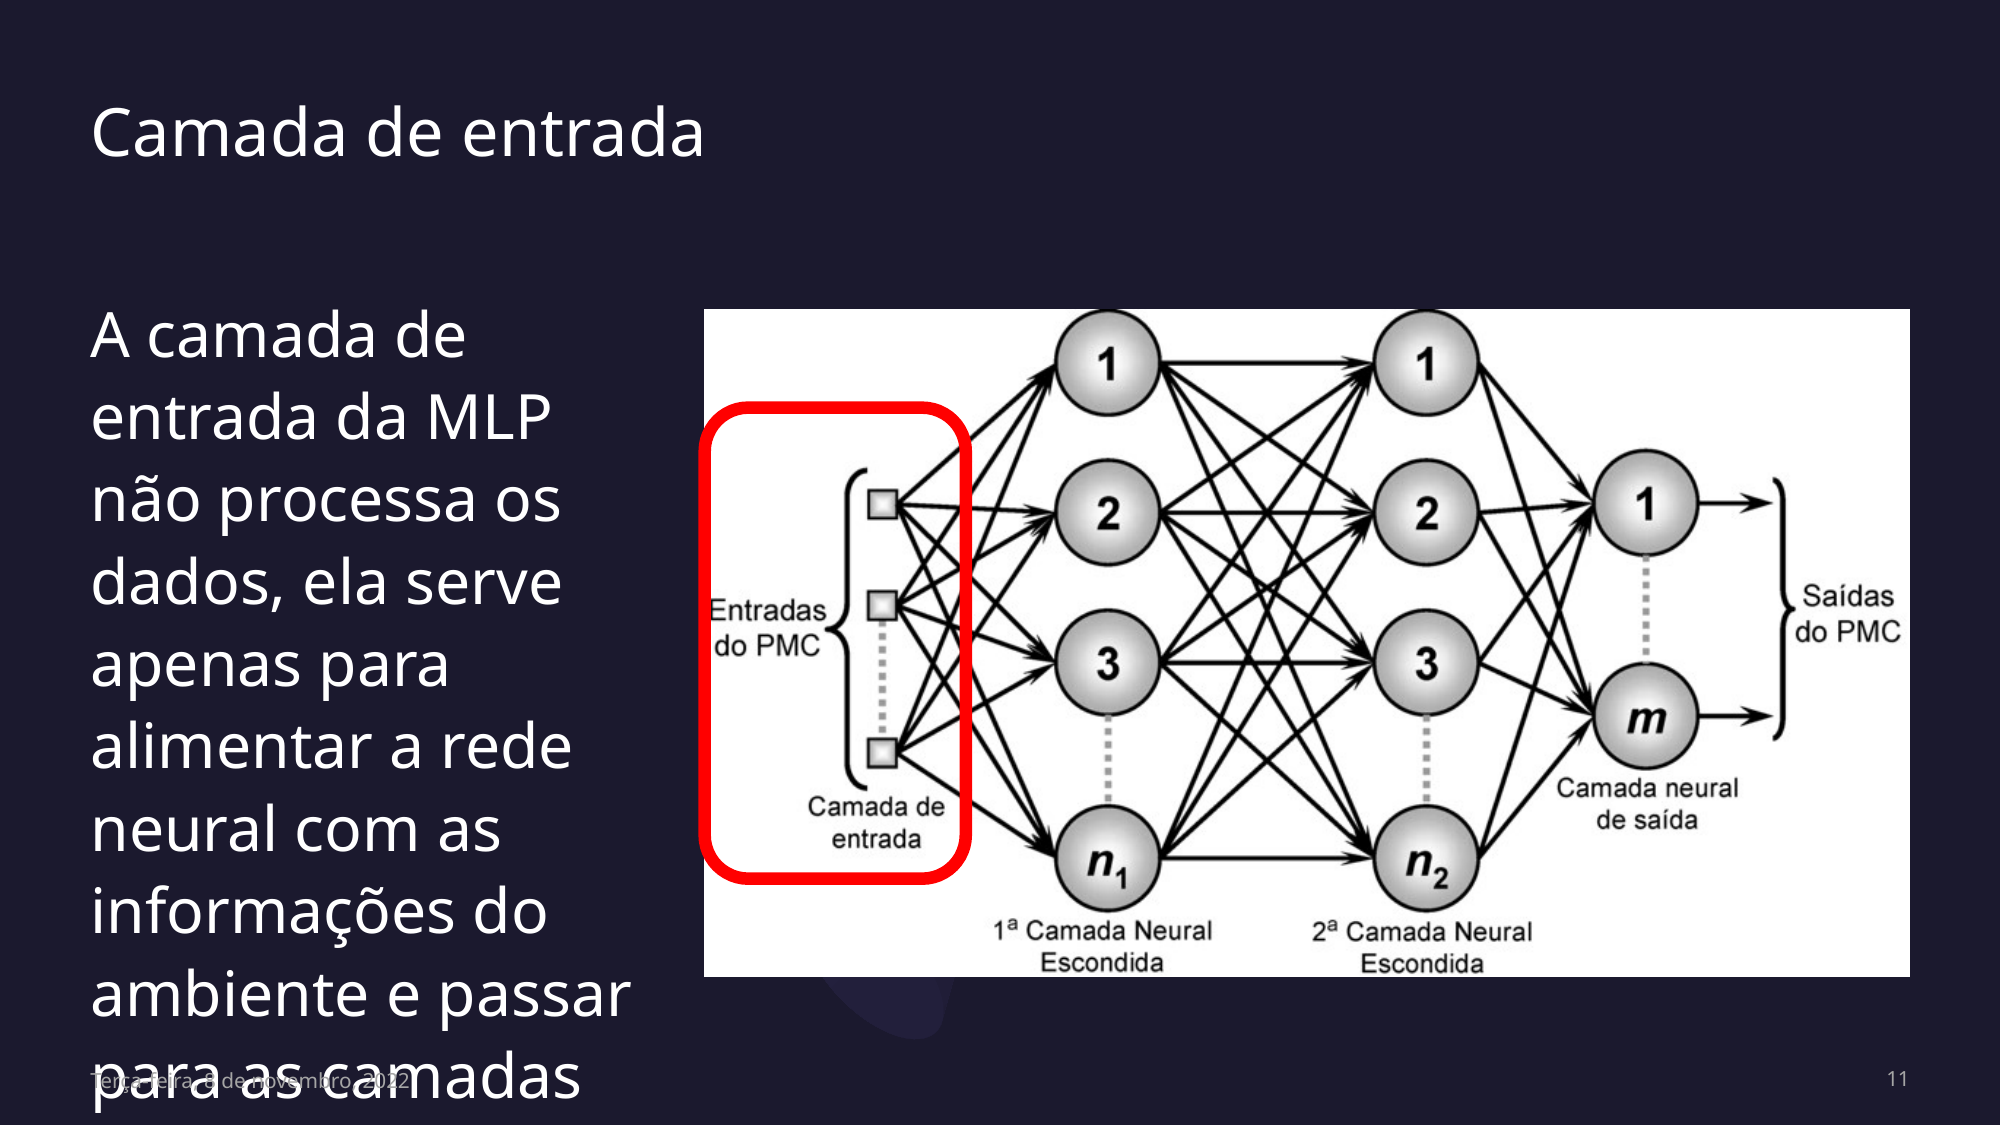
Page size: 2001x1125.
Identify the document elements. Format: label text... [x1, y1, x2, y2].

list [704, 309, 1910, 977]
title Camada de entrada [90, 90, 1910, 252]
list A camada de entrada da MLP não processa os dados, ela serve apenas para alimentar a rede neural com as informações do ambiente e passar para as camadas seguintes. [90, 287, 676, 1000]
slide_number ‹#› [1632, 1067, 1910, 1093]
slide_number Terça-feira, 8 de novembro, 2022 [90, 1067, 522, 1093]
